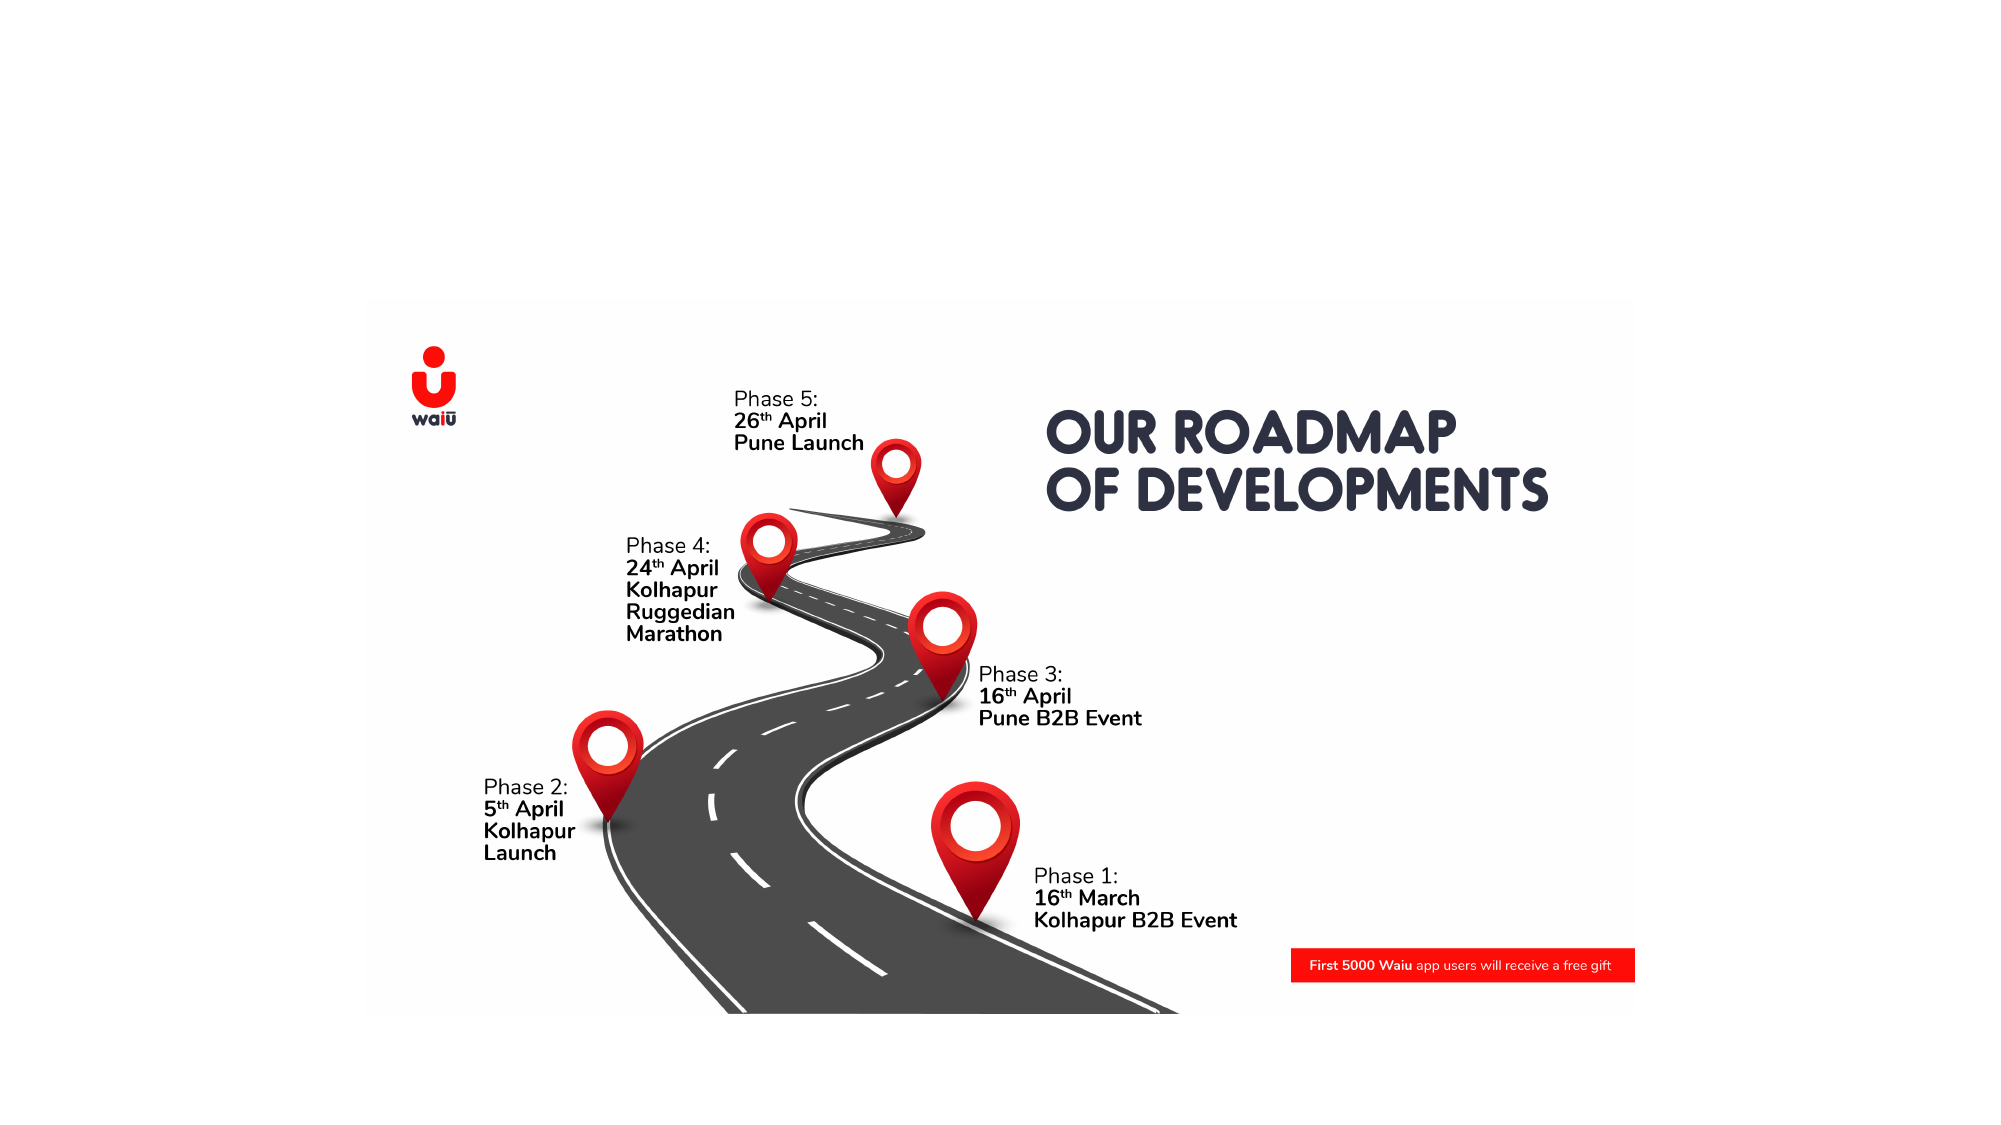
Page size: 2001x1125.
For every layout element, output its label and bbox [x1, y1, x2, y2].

list [365, 299, 1635, 1014]
